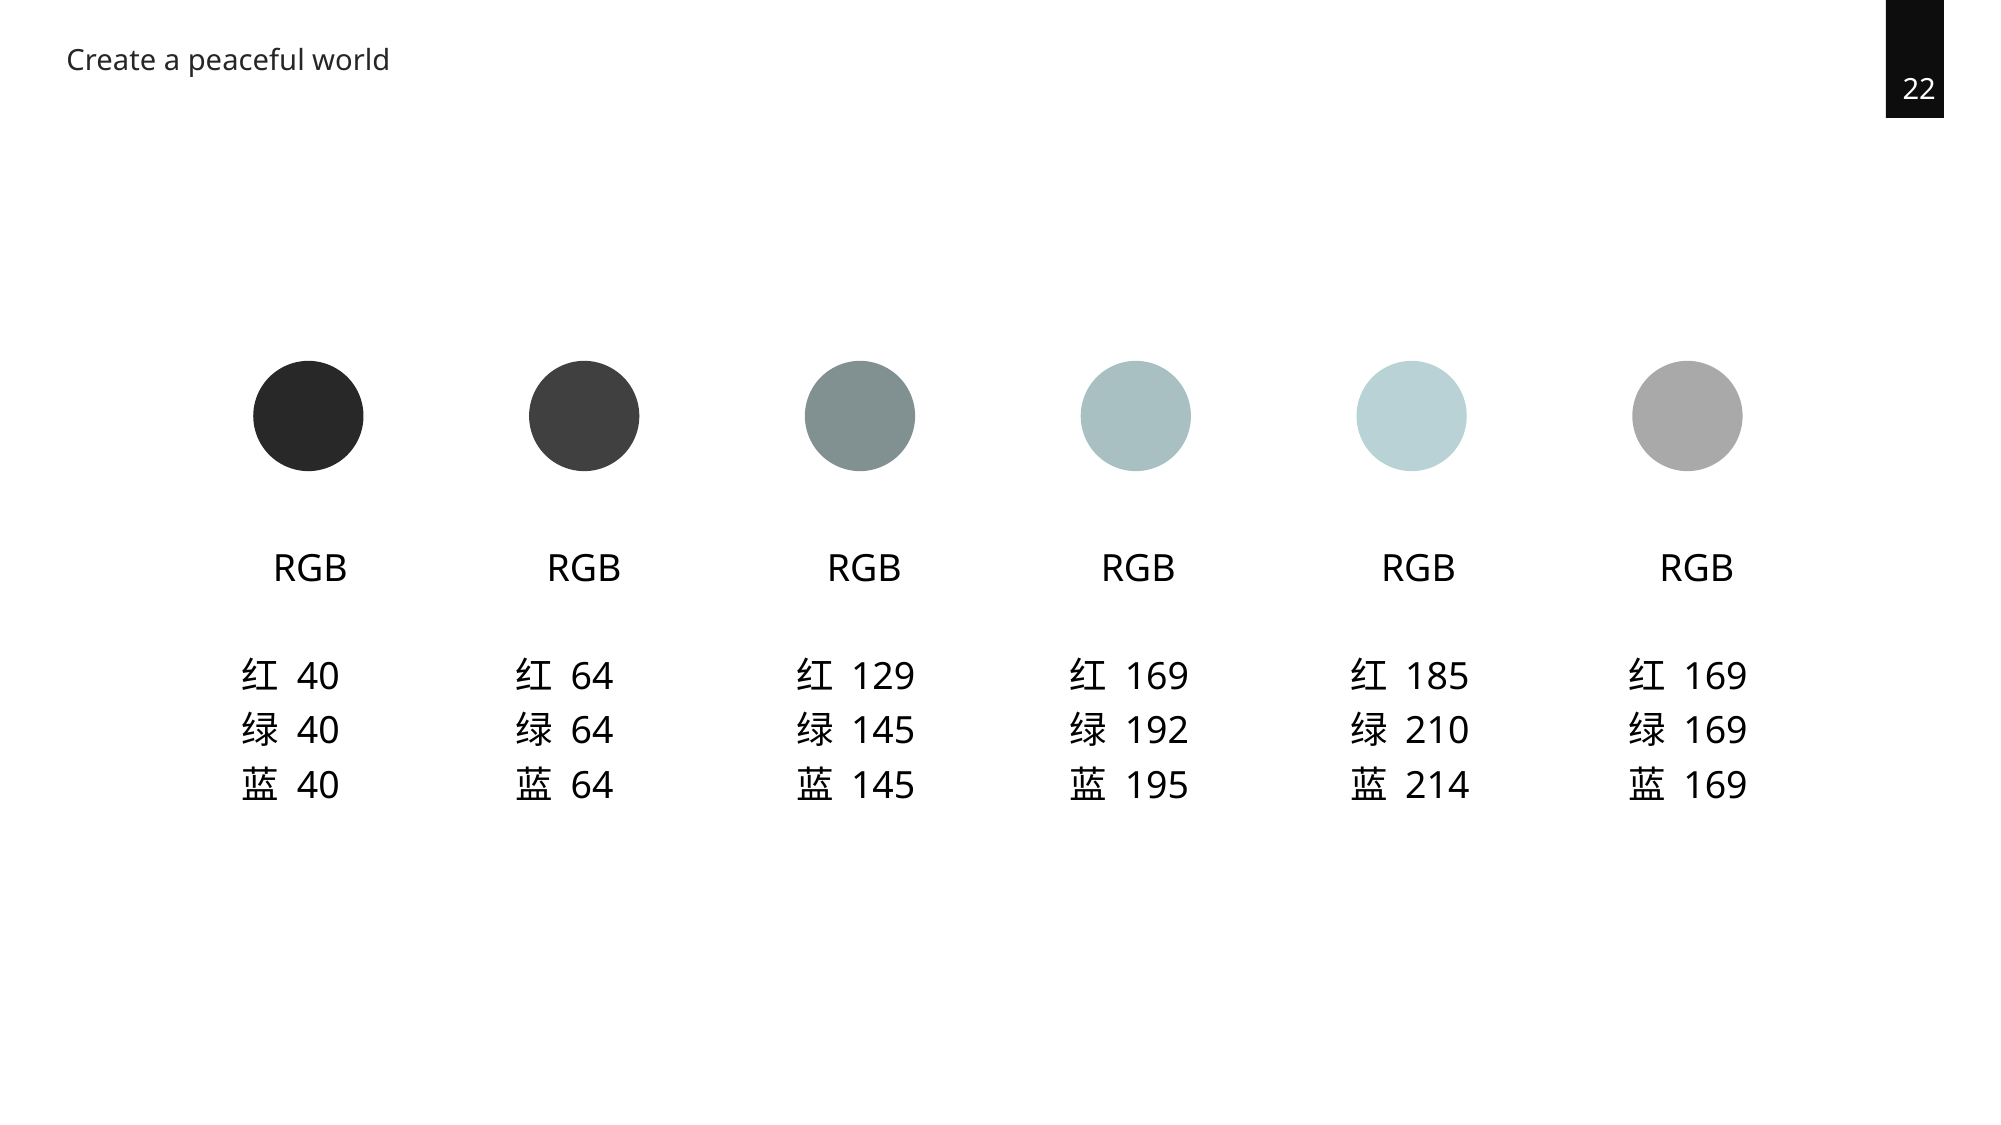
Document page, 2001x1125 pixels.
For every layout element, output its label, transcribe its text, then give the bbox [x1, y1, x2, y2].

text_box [781, 360, 948, 817]
text_box Create a peaceful world [51, 33, 549, 84]
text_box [227, 360, 394, 817]
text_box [500, 360, 668, 817]
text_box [1613, 360, 1780, 817]
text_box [1335, 360, 1502, 817]
slide_number 22 [1865, 0, 1974, 425]
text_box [1055, 360, 1222, 817]
